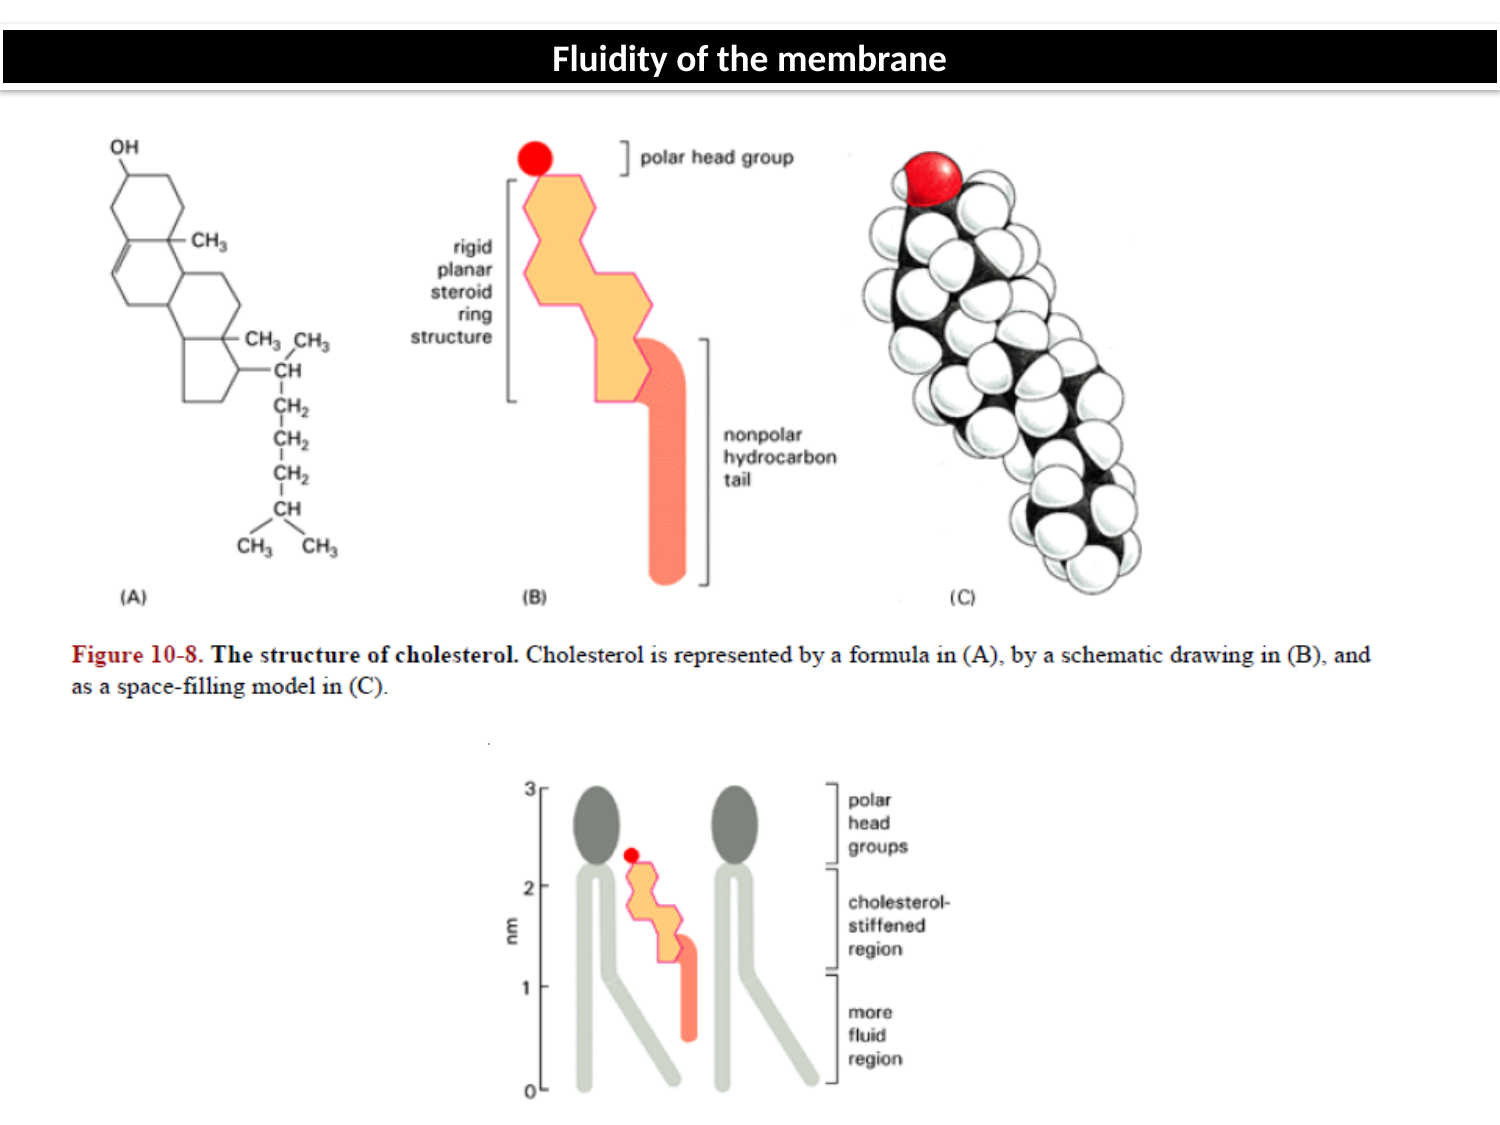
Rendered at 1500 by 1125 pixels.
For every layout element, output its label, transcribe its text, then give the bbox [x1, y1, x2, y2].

text_box Fluidity of the membrane [0, 24, 1500, 90]
picture [462, 724, 1001, 1113]
picture [49, 112, 1438, 713]
